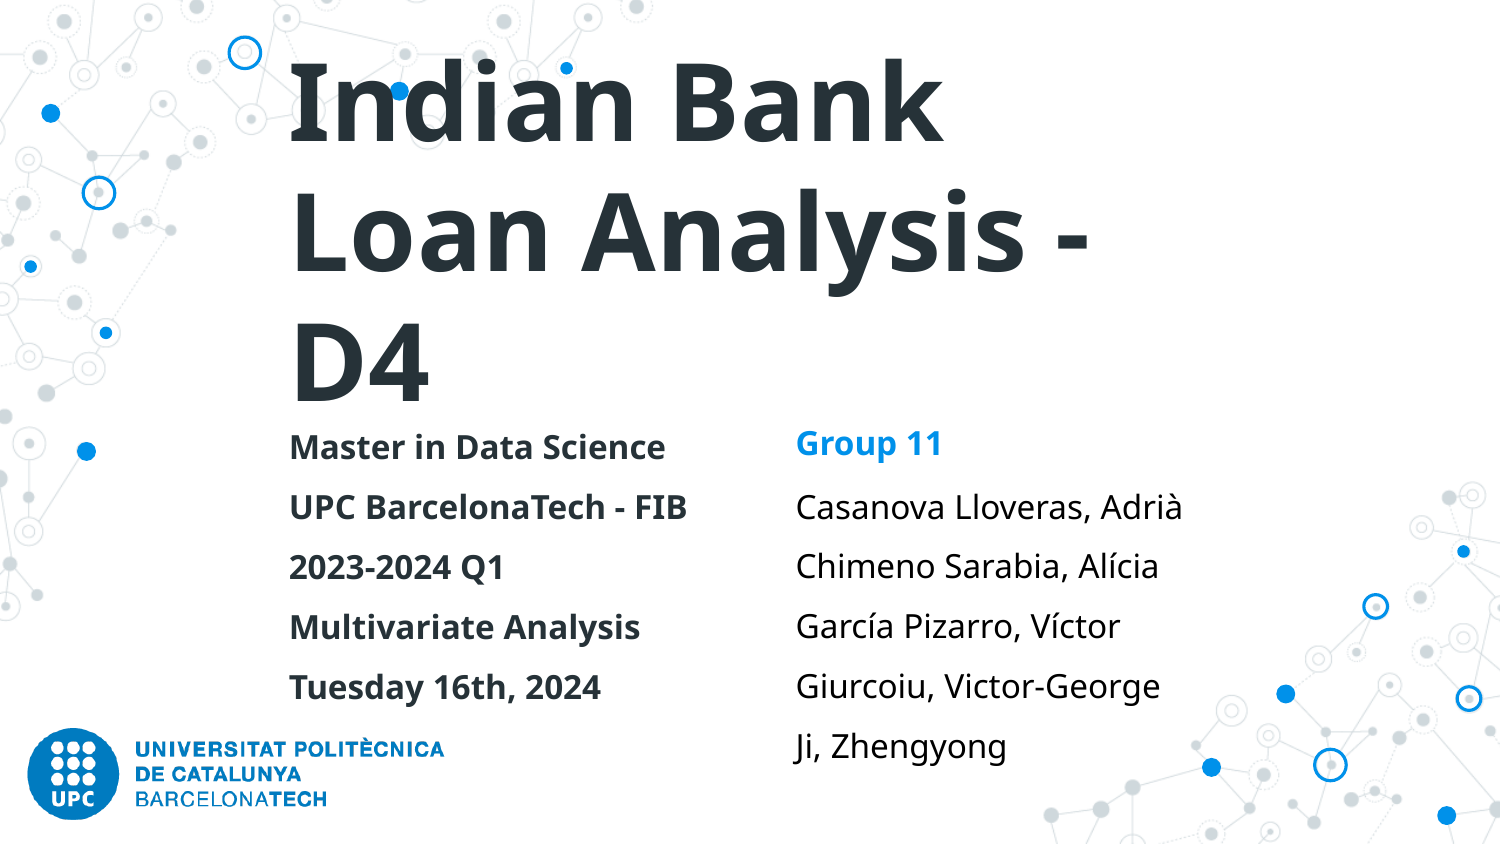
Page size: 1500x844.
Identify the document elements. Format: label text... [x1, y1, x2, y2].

text_box Group 11 Casanova Lloveras, Adrià Chimeno Sarabia, Alícia García Pizarro, Víctor Giurcoiu, Victor-George Ji, Zhengyong [780, 387, 1273, 781]
text_box Master in Data Science UPC BarcelonaTech - FIB 2023-2024 Q1 Multivariate Analysis Tuesday 16th, 2024 [273, 391, 766, 781]
title Indian Bank Loan Analysis - D4 [273, 205, 1227, 396]
picture [0, 0, 1500, 844]
